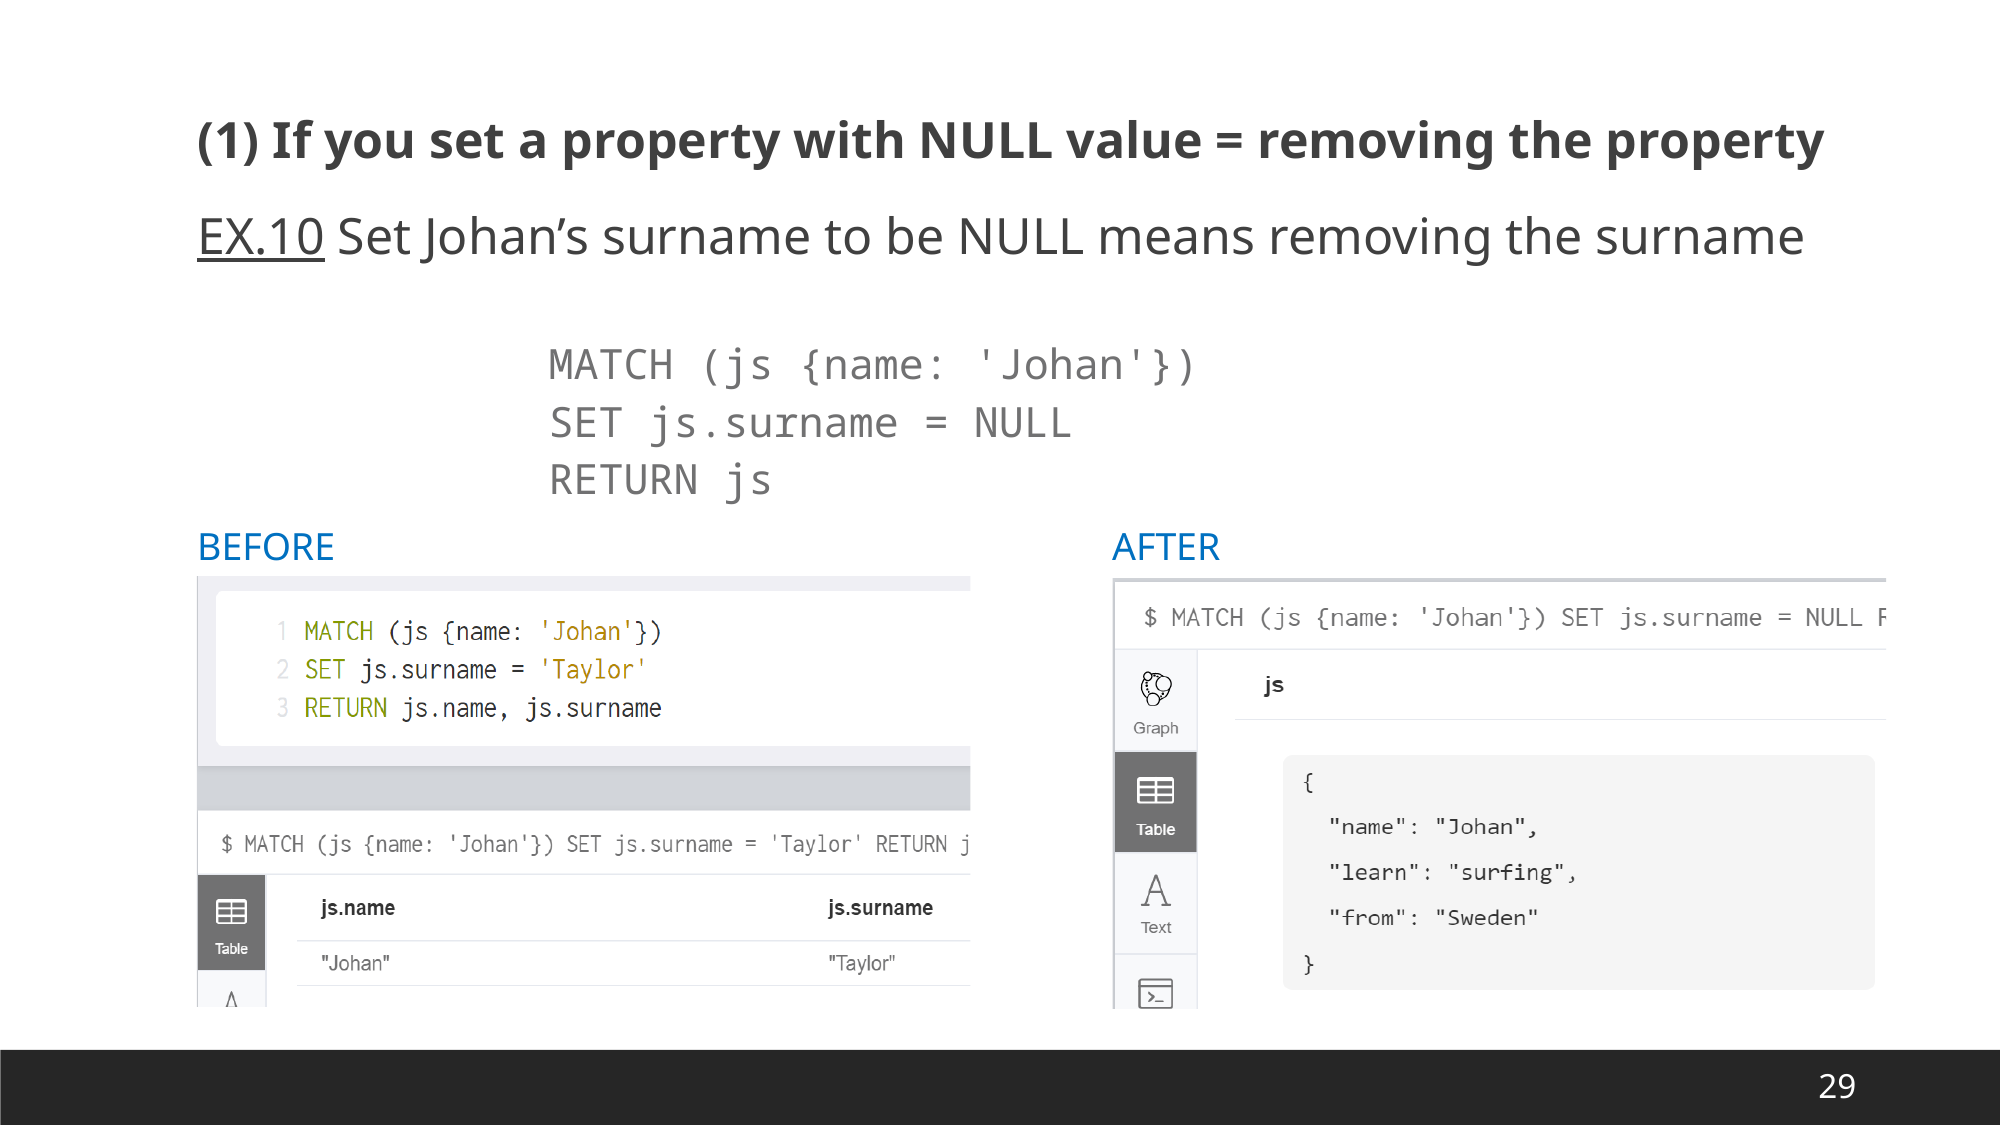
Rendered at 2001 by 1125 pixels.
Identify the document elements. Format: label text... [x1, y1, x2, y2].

text_box BEFORE [182, 516, 386, 576]
list (1) If you set a property with NULL value = removing the property EX.10 Set Johan’s surname to be NULL means removing the surname [182, 95, 1833, 713]
picture [1112, 578, 1887, 1010]
text_box AFTER [1097, 515, 1301, 576]
slide_number 29 [1803, 1057, 1932, 1118]
text_box MATCH (js {name: 'Johan'}) SET js.surname = NULL RETURN js [383, 322, 1710, 511]
picture [196, 576, 971, 1008]
